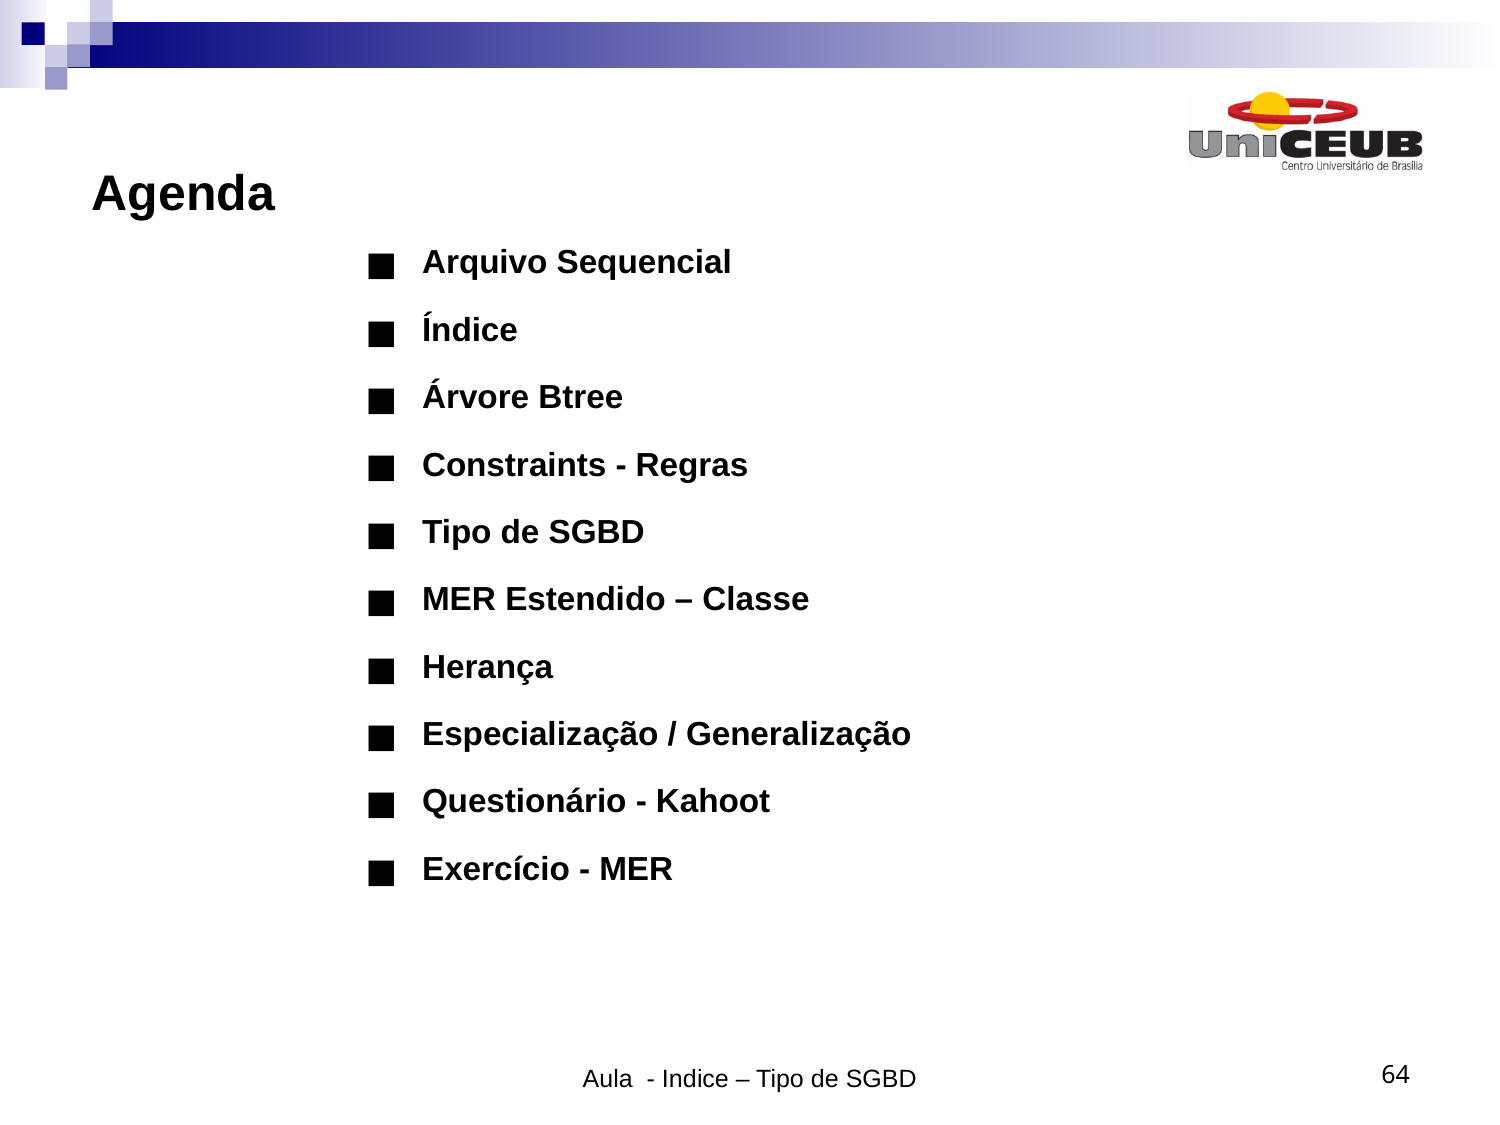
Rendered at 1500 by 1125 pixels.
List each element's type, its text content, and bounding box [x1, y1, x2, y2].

text_box Arquivo Sequencial Índice Árvore Btree Constraints - Regras Tipo de SGBD MER Estendido – Classe Herança Especialização / Generalização Questionário - Kahoot Exercício - MER [350, 213, 1101, 935]
title Agenda [76, 78, 1427, 304]
text_box Aula - Indice – Tipo de SGBD [512, 1024, 988, 1100]
picture [1186, 89, 1424, 172]
text_box ‹#› [1074, 1024, 1425, 1100]
